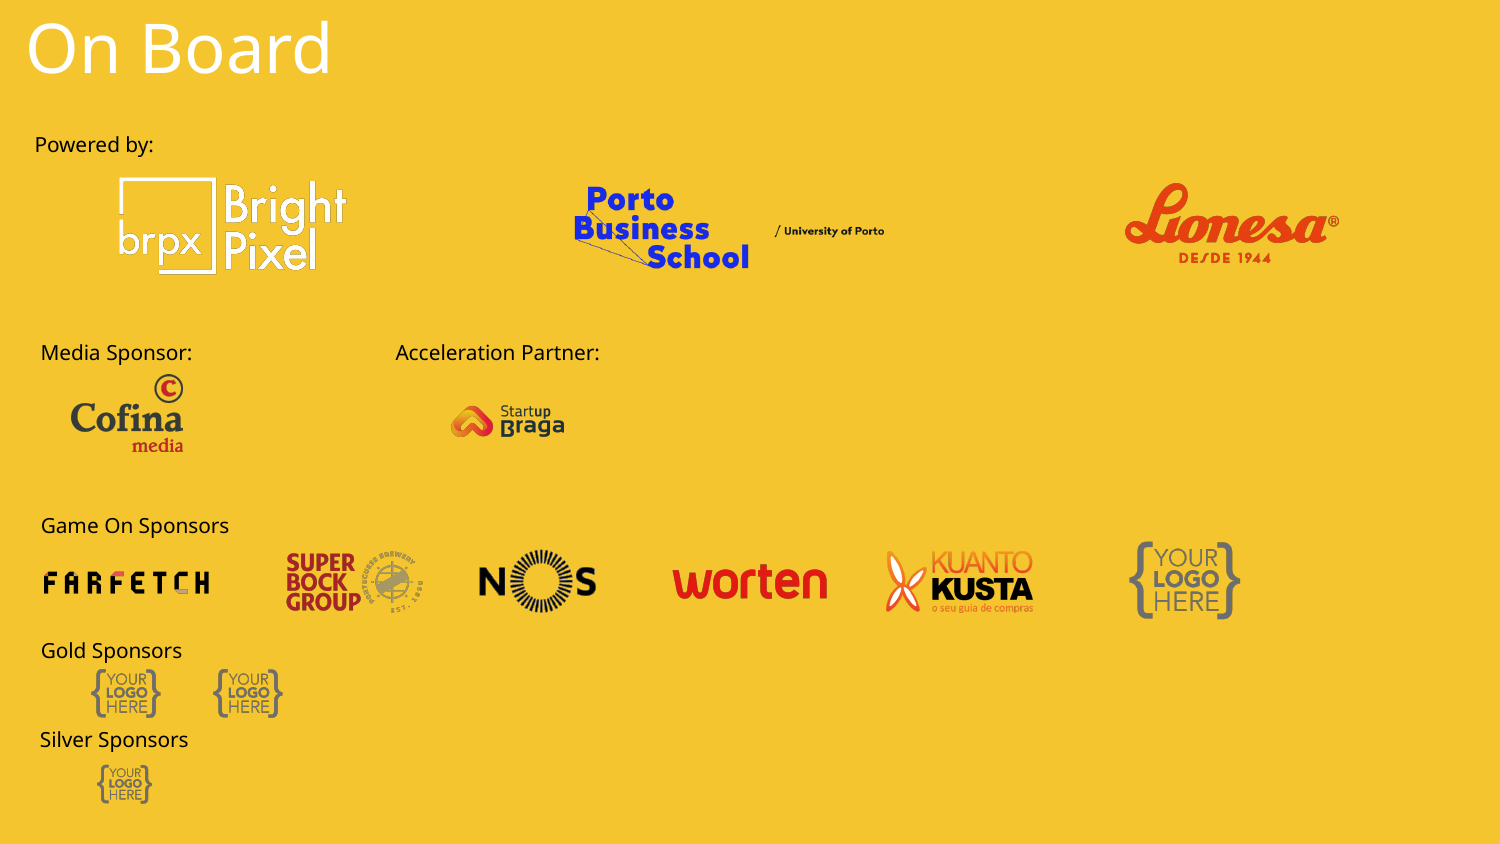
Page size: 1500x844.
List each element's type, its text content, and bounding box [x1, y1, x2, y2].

picture [44, 523, 210, 642]
text_box On Board [25, 4, 338, 95]
picture [667, 561, 833, 603]
picture [441, 389, 573, 452]
text_box Acceleration Partner: [380, 324, 634, 387]
picture [93, 763, 158, 806]
text_box Game On Sponsors [25, 498, 351, 560]
picture [269, 534, 440, 630]
picture [1120, 540, 1252, 625]
picture [70, 374, 183, 452]
text_box Powered by: [19, 116, 345, 178]
picture [885, 551, 1033, 614]
picture [85, 667, 168, 721]
text_box Silver Sponsors [25, 711, 351, 774]
picture [208, 668, 290, 721]
text_box Gold Sponsors [25, 622, 351, 684]
picture [1114, 143, 1349, 310]
picture [473, 544, 604, 620]
picture [107, 166, 361, 288]
picture [568, 183, 895, 271]
text_box Media Sponsor: [25, 324, 228, 387]
